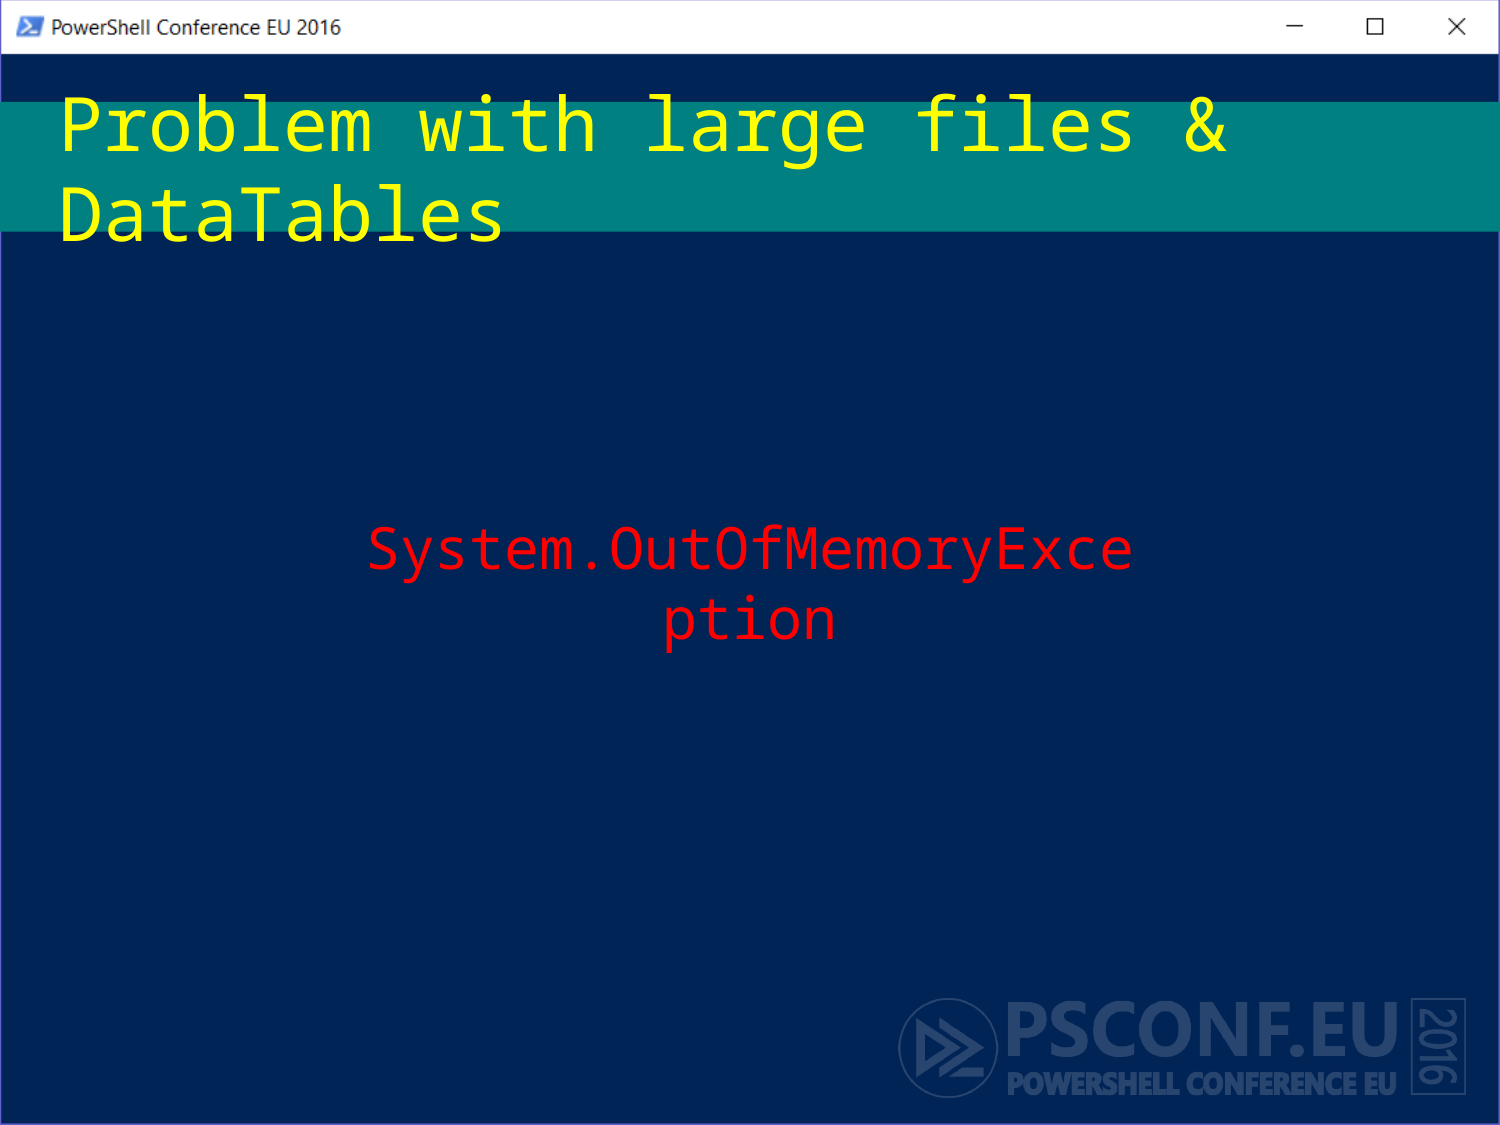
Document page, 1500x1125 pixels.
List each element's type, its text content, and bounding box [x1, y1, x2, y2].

title Problem with large files & DataTables [0, 101, 1500, 232]
picture [0, 0, 1500, 101]
text_box System.OutOfMemoryException [336, 503, 1164, 659]
picture [0, 232, 1500, 1125]
